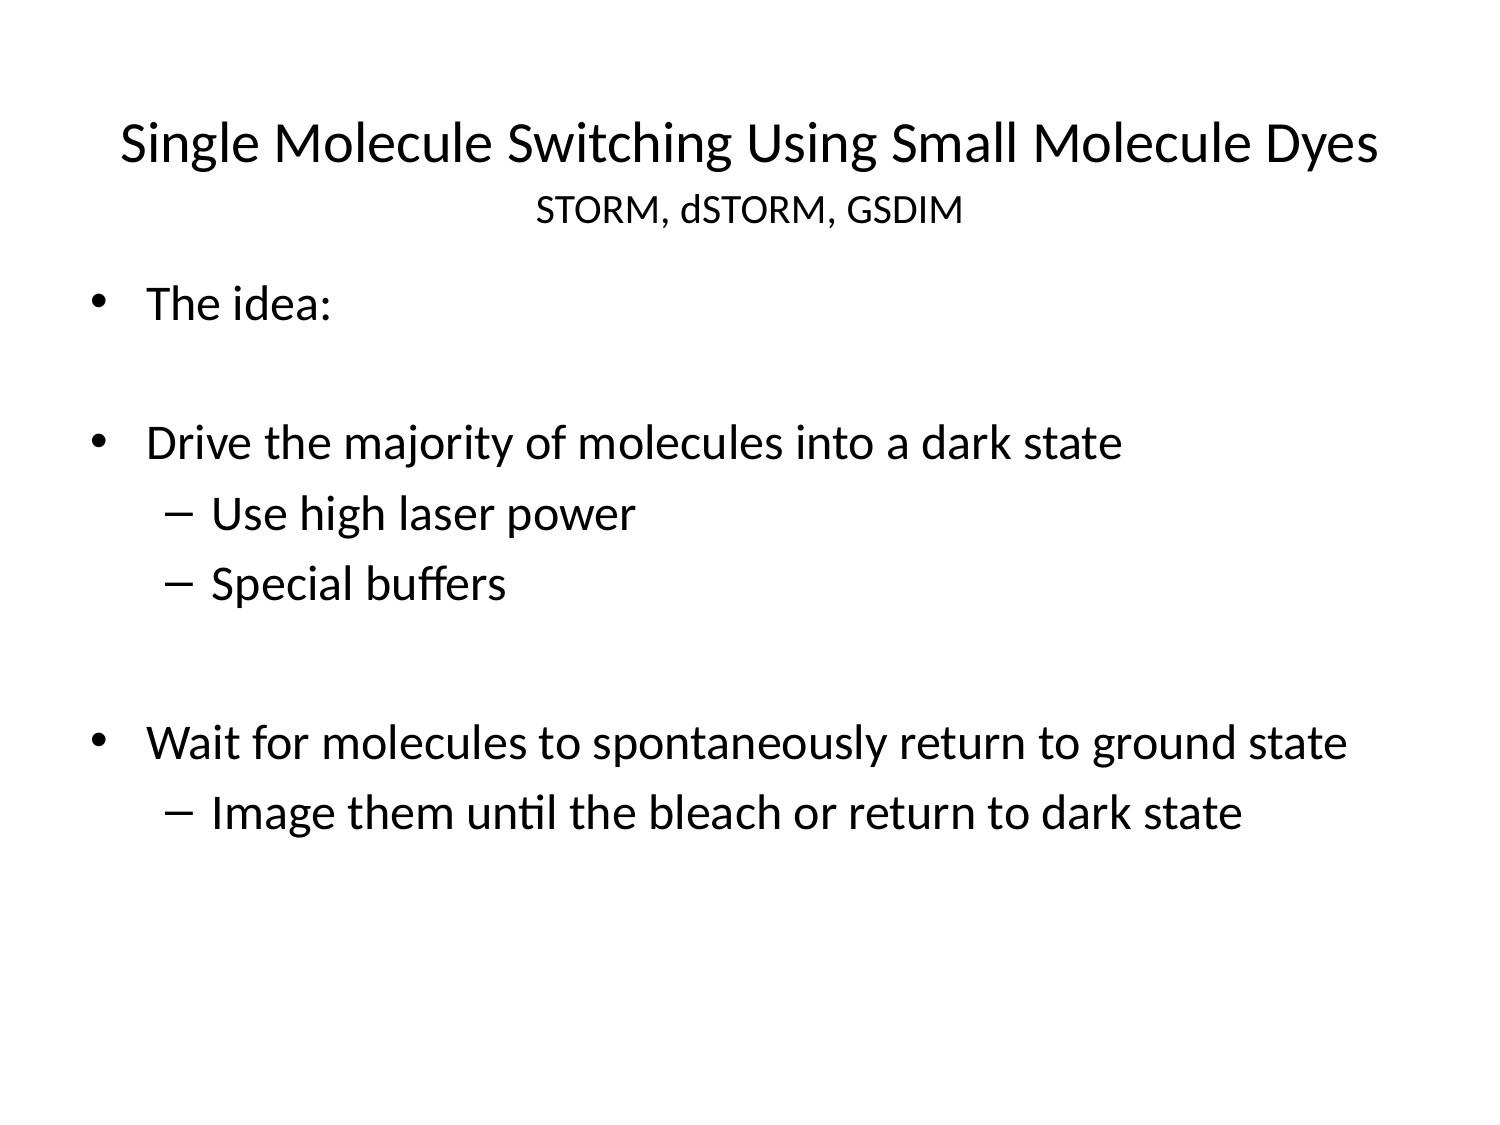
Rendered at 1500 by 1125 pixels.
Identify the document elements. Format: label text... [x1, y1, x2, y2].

text_box STORM, dSTORM, GSDIM [212, 174, 1288, 240]
title Single Molecule Switching Using Small Molecule Dyes [75, 45, 1425, 233]
list The idea: Drive the majority of molecules into a dark state Use high laser power Special buffers Wait for molecules to spontaneously return to ground state Image them until the bleach or return to dark state [75, 262, 1425, 1005]
